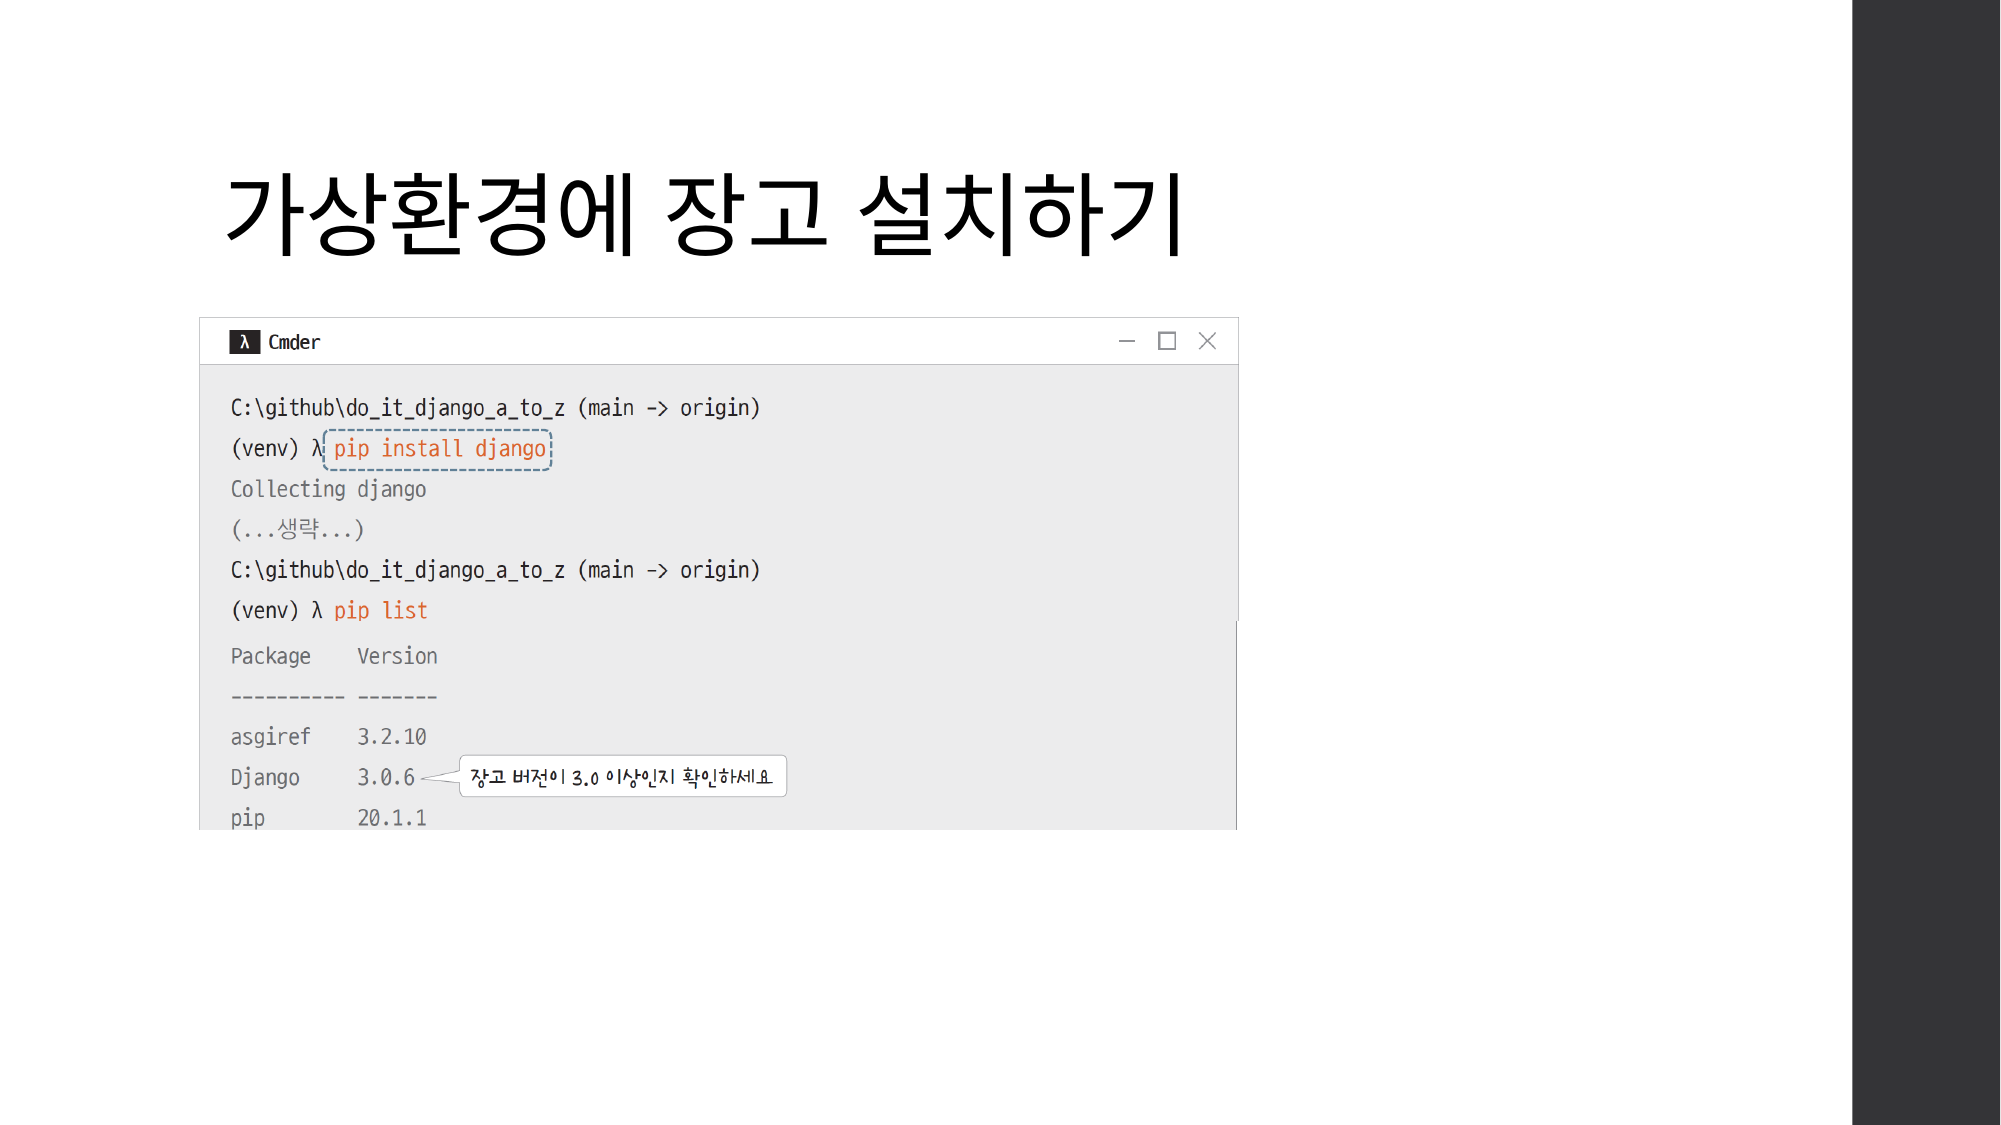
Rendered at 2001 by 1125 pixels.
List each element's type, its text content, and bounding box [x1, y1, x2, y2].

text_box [187, 307, 1246, 831]
list 가상환경 실행하기 [206, 299, 1617, 1014]
title 가상환경에 장고 설치하기 [206, 60, 1797, 278]
